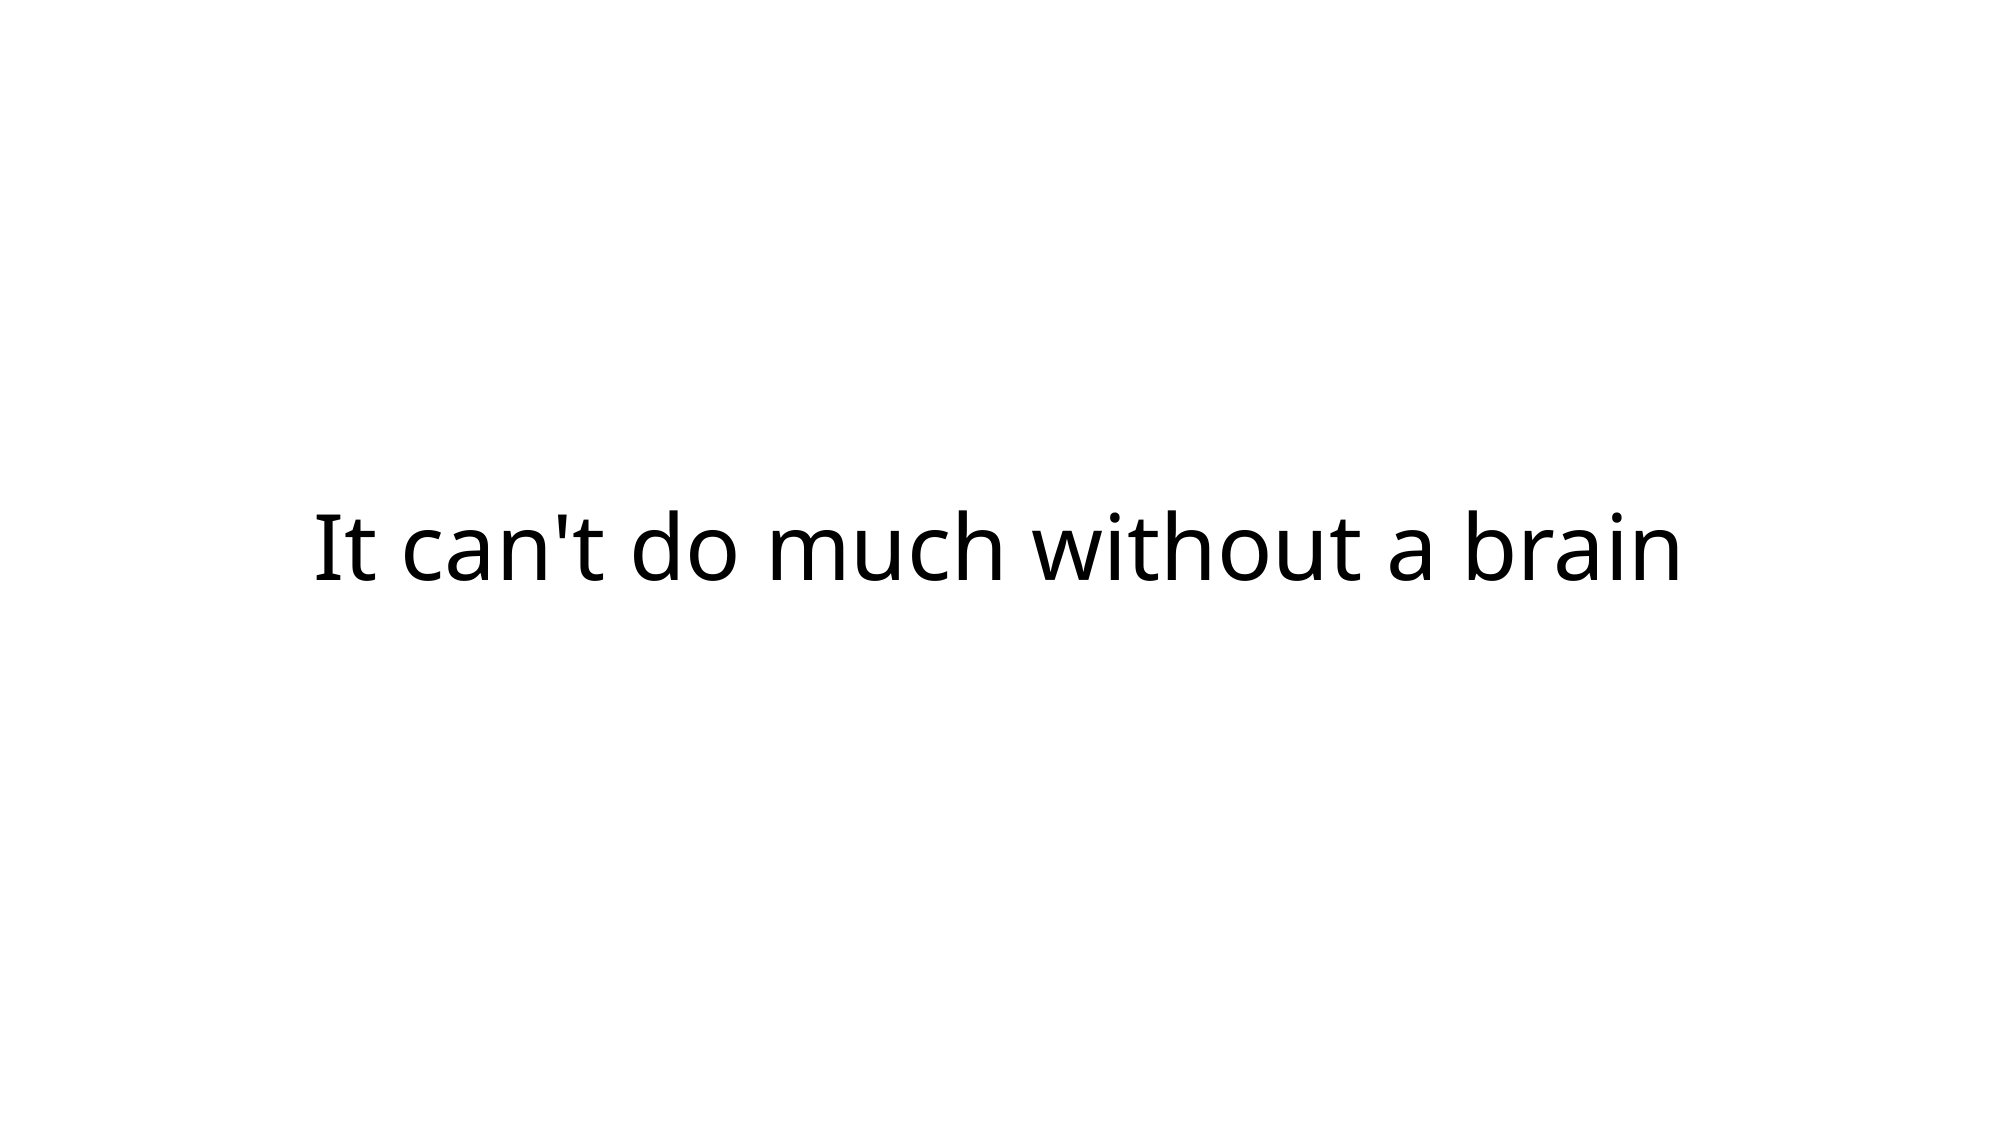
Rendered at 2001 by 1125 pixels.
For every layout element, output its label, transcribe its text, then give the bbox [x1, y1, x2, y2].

title It can't do much without a brain [137, 59, 1863, 1042]
